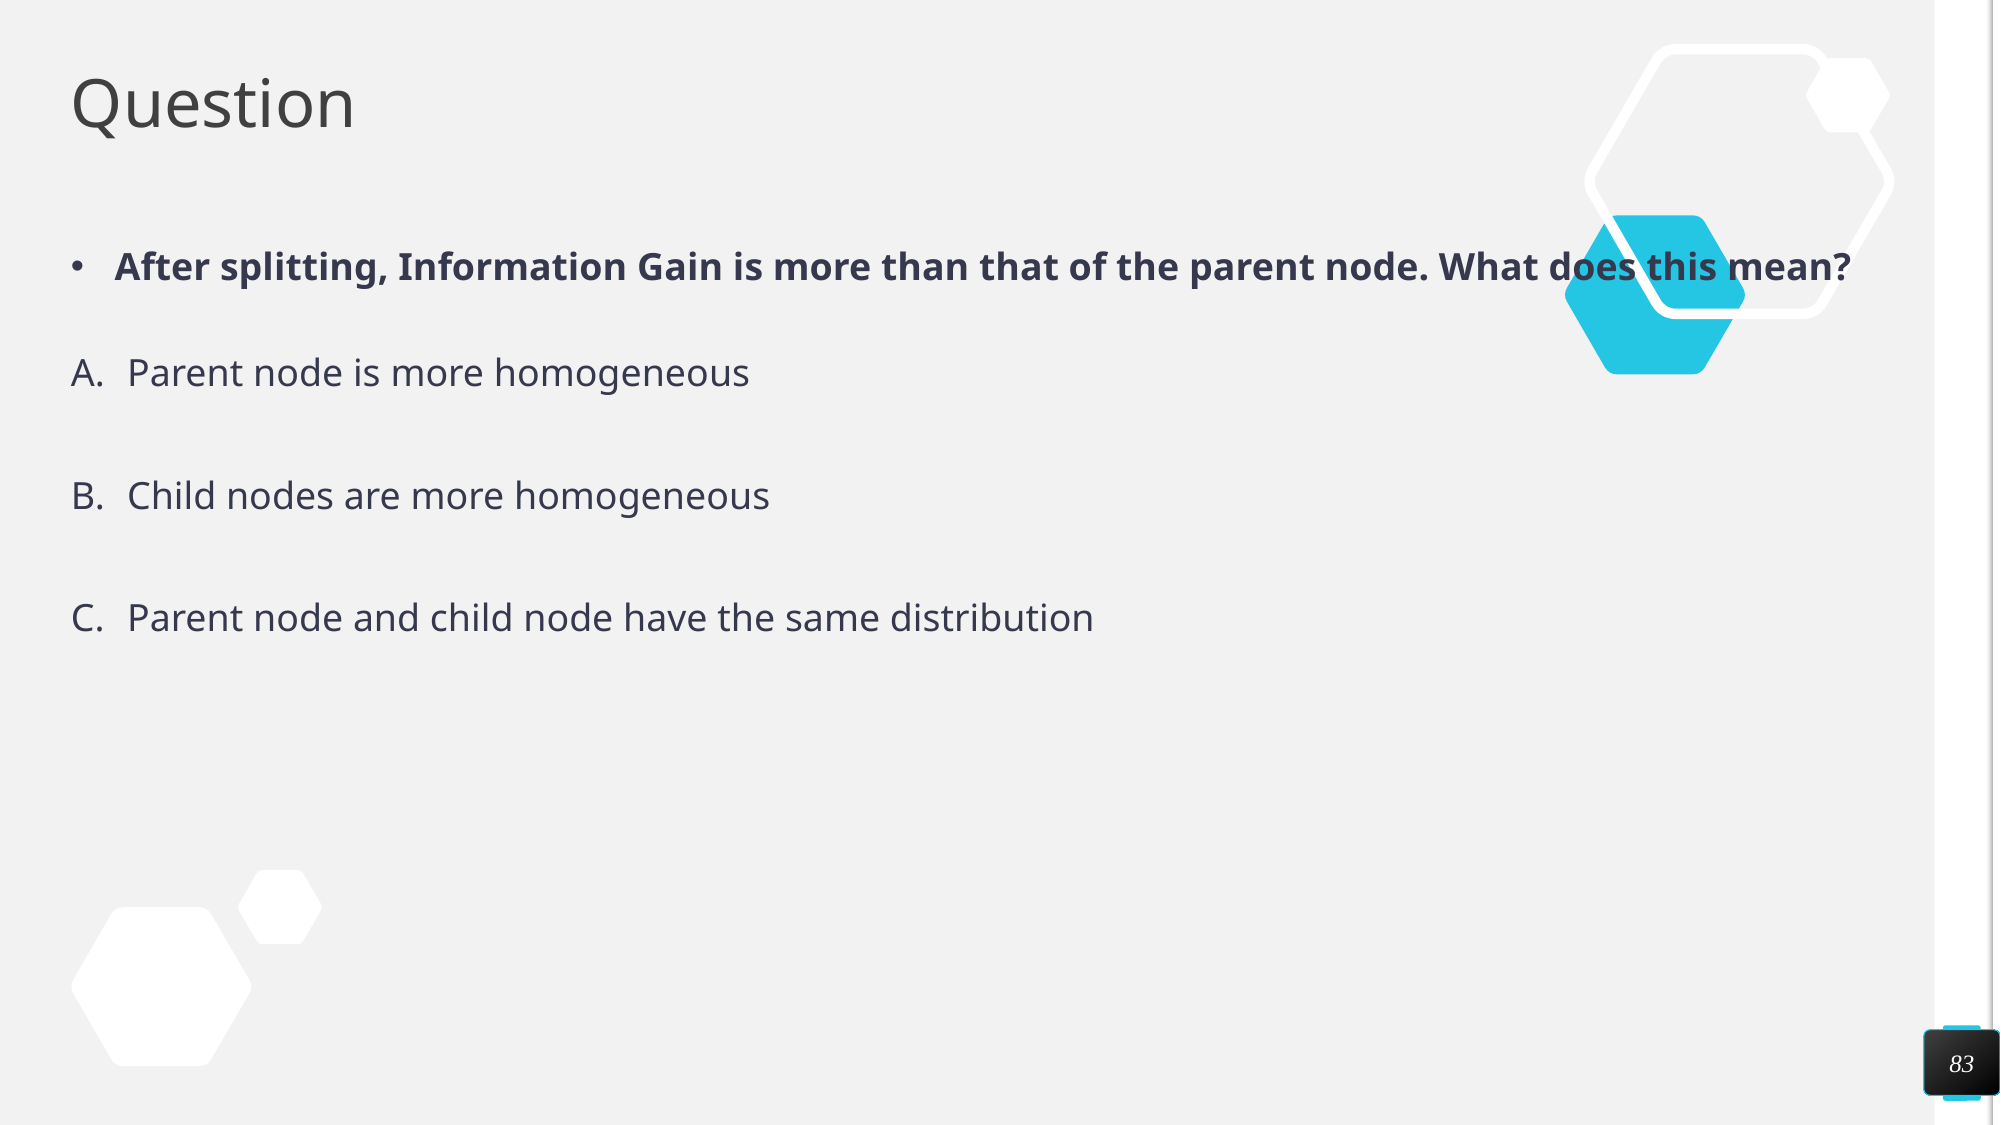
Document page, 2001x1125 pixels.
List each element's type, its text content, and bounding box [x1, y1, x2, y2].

title Question [70, 70, 1930, 142]
list After splitting, Information Gain is more than that of the parent node. What does this mean? Parent node is more homogeneous Child nodes are more homogeneous Parent node and child node have the same distribution [70, 248, 1930, 1016]
slide_number 83 [1923, 1029, 2000, 1096]
